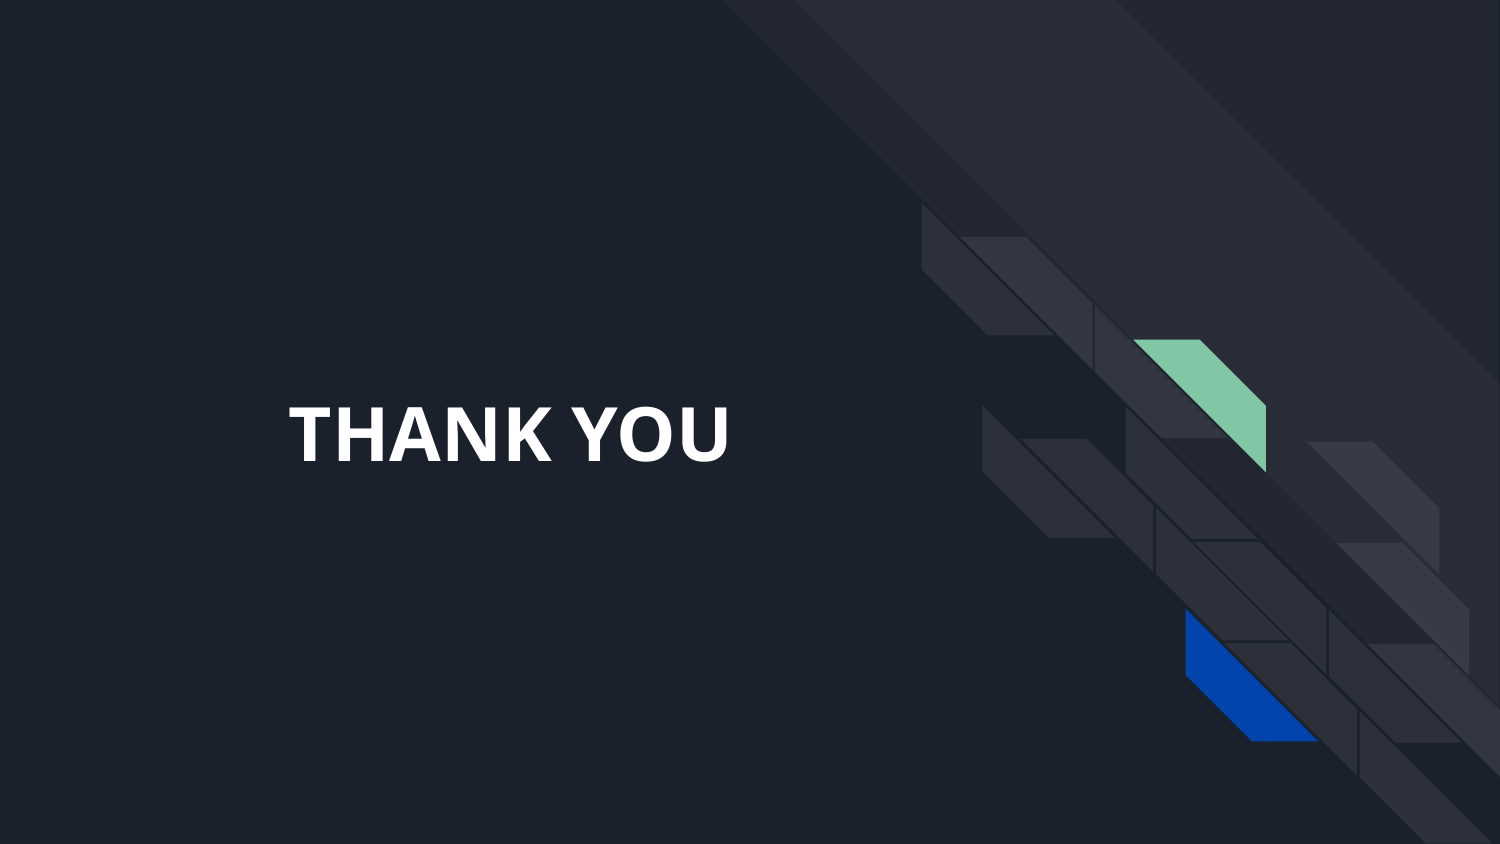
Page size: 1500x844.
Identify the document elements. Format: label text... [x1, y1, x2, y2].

title THANK YOU [135, 336, 888, 526]
